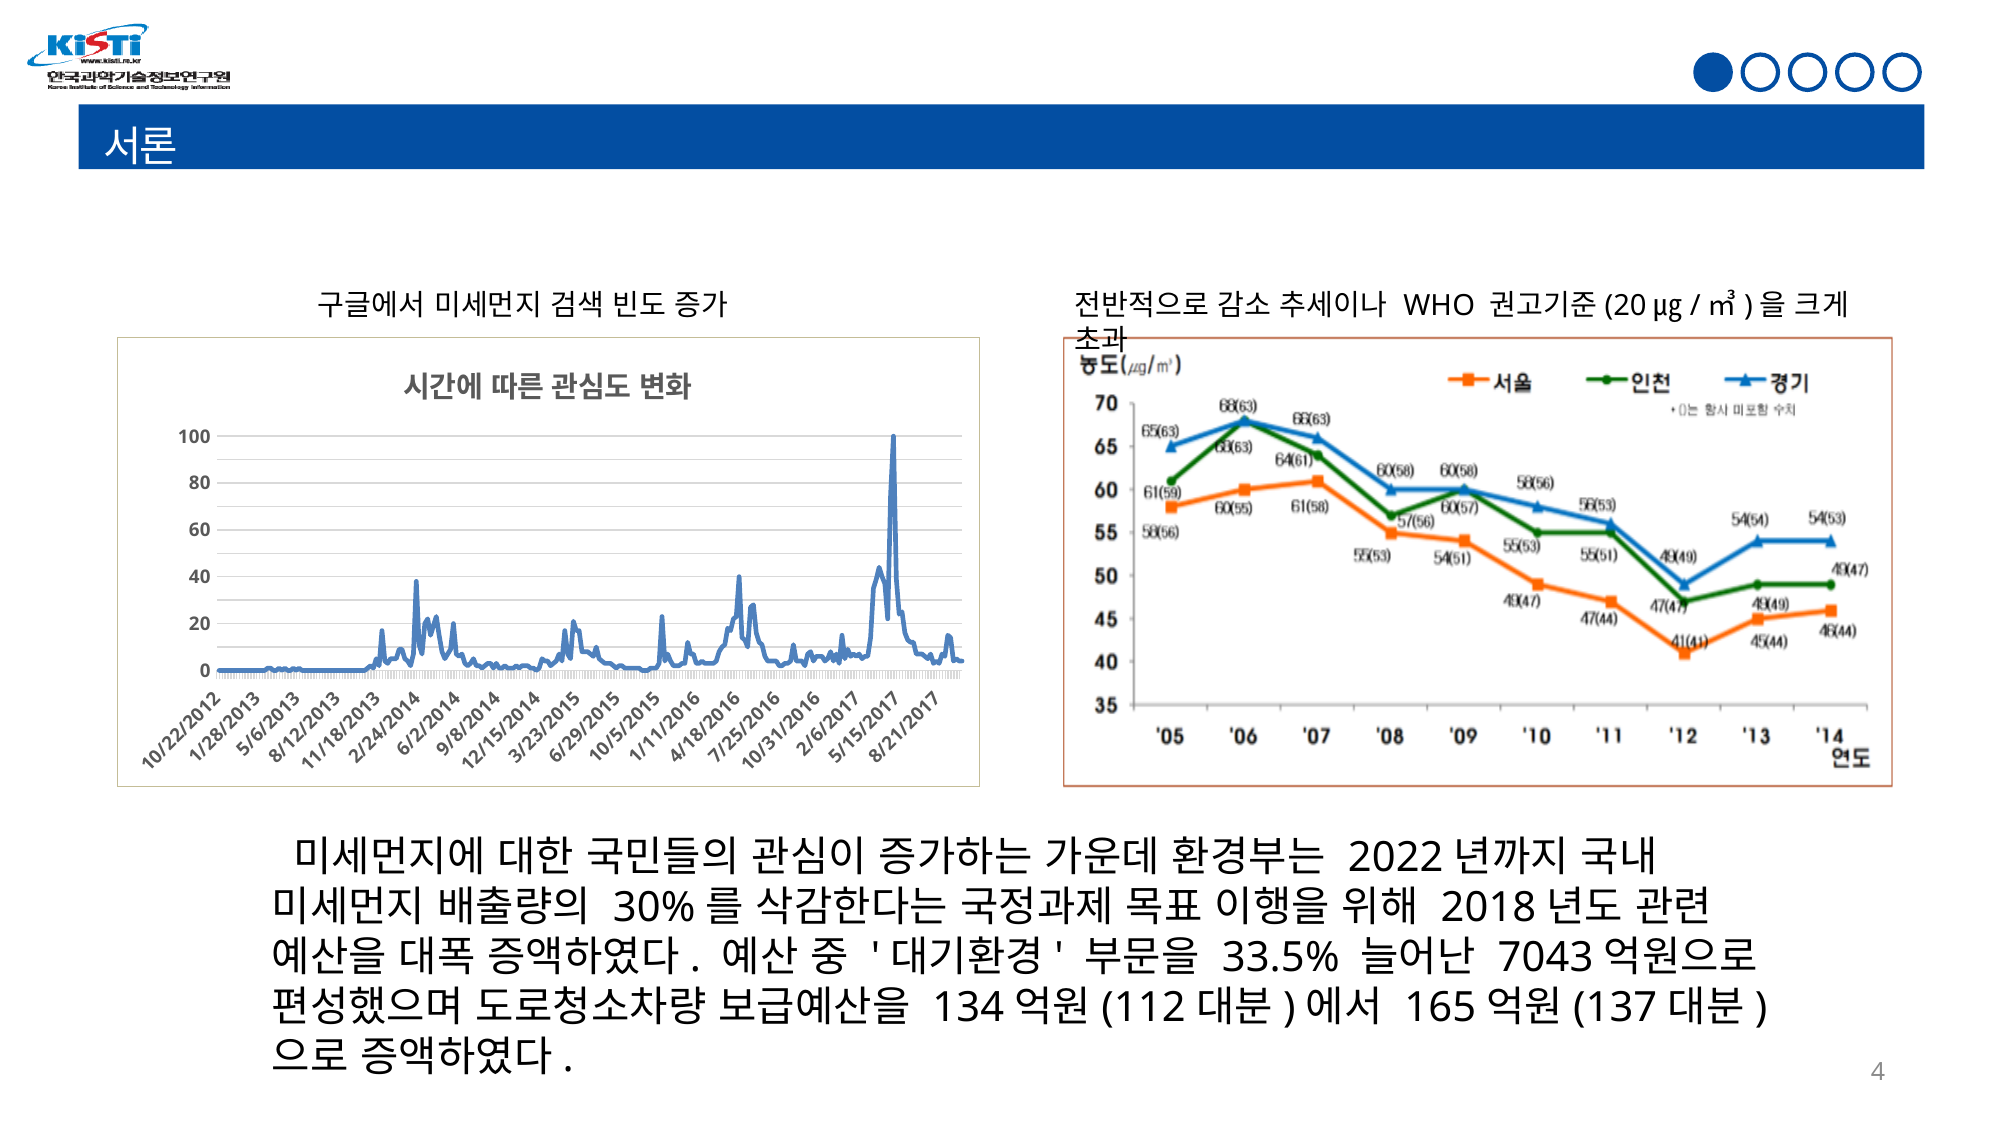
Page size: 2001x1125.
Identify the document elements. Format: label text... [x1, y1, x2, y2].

text_box 서론 [89, 112, 1218, 177]
chart [116, 336, 980, 787]
picture [3, 3, 254, 100]
text_box 미세먼지에 대한 국민들의 관심이 증가하는 가운데 환경부는 2022년까지 국내 미세먼지 배출량의 30%를 삭감한다는 국정과제 목표 이행을 위해 2018년도 관련 예산을 대폭 증액하였다. 예산 중 '대기환경' 부문을 33.5% 늘어난 7043억원으로 편성했으며 도로청소차량 보급예산을 134억원(112대분)에서 165억원(137대분)으로 증액하였다. [256, 822, 1807, 1088]
text_box [1693, 52, 1733, 93]
text_box 전반적으로 감소 추세이나 WHO 권고기준(20㎍/㎥)을 크게 초과 [1059, 278, 1900, 326]
text_box [77, 102, 1926, 171]
text_box 구글에서 미세먼지 검색 빈도 증가 [303, 278, 841, 329]
text_box [1787, 52, 1828, 93]
text_box [1835, 52, 1875, 93]
text_box [1740, 52, 1781, 93]
slide_number 4 [1433, 1042, 1900, 1103]
text_box [1882, 52, 1922, 93]
picture [1058, 327, 1901, 797]
